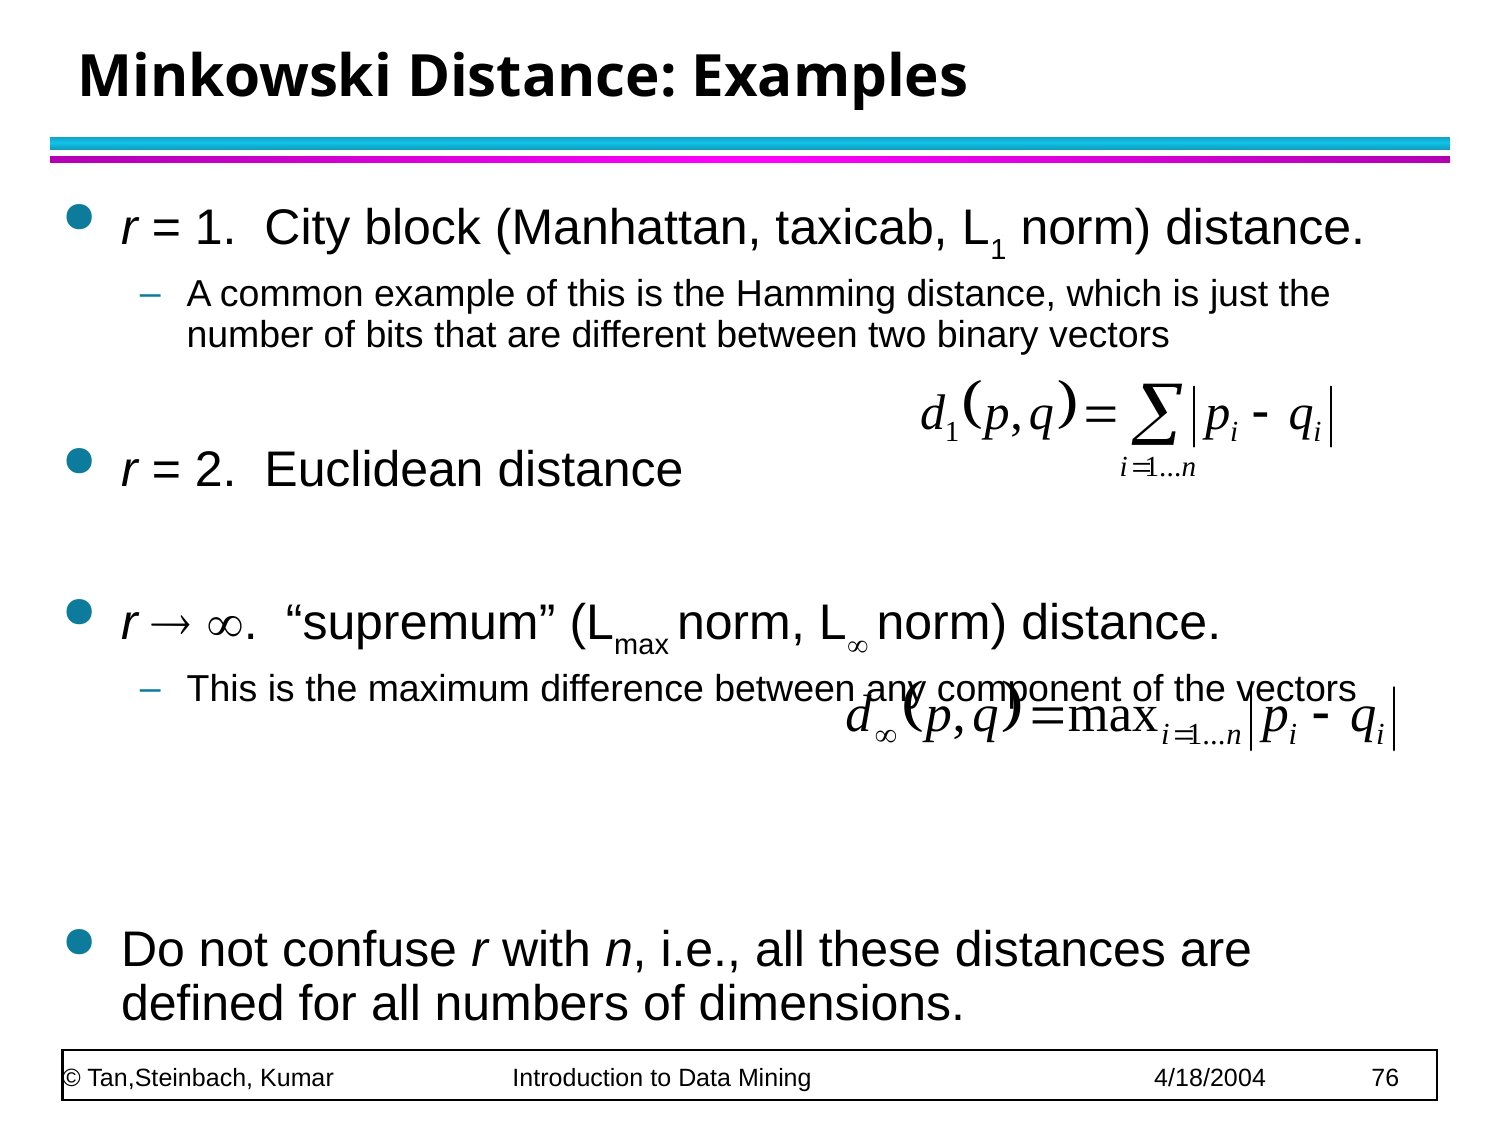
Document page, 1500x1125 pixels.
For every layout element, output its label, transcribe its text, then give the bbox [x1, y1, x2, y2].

list r = 1. City block (Manhattan, taxicab, L1 norm) distance. A common example of this is the Hamming distance, which is just the number of bits that are different between two binary vectors r = 2. Euclidean distance r  . “supremum” (Lmax norm, L norm) distance. This is the maximum difference between any component of the vectors Do not confuse r with n, i.e., all these distances are defined for all numbers of dimensions. [49, 186, 1438, 926]
title Minkowski Distance: Examples [61, 24, 1422, 117]
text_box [837, 674, 1407, 763]
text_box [912, 374, 1342, 488]
